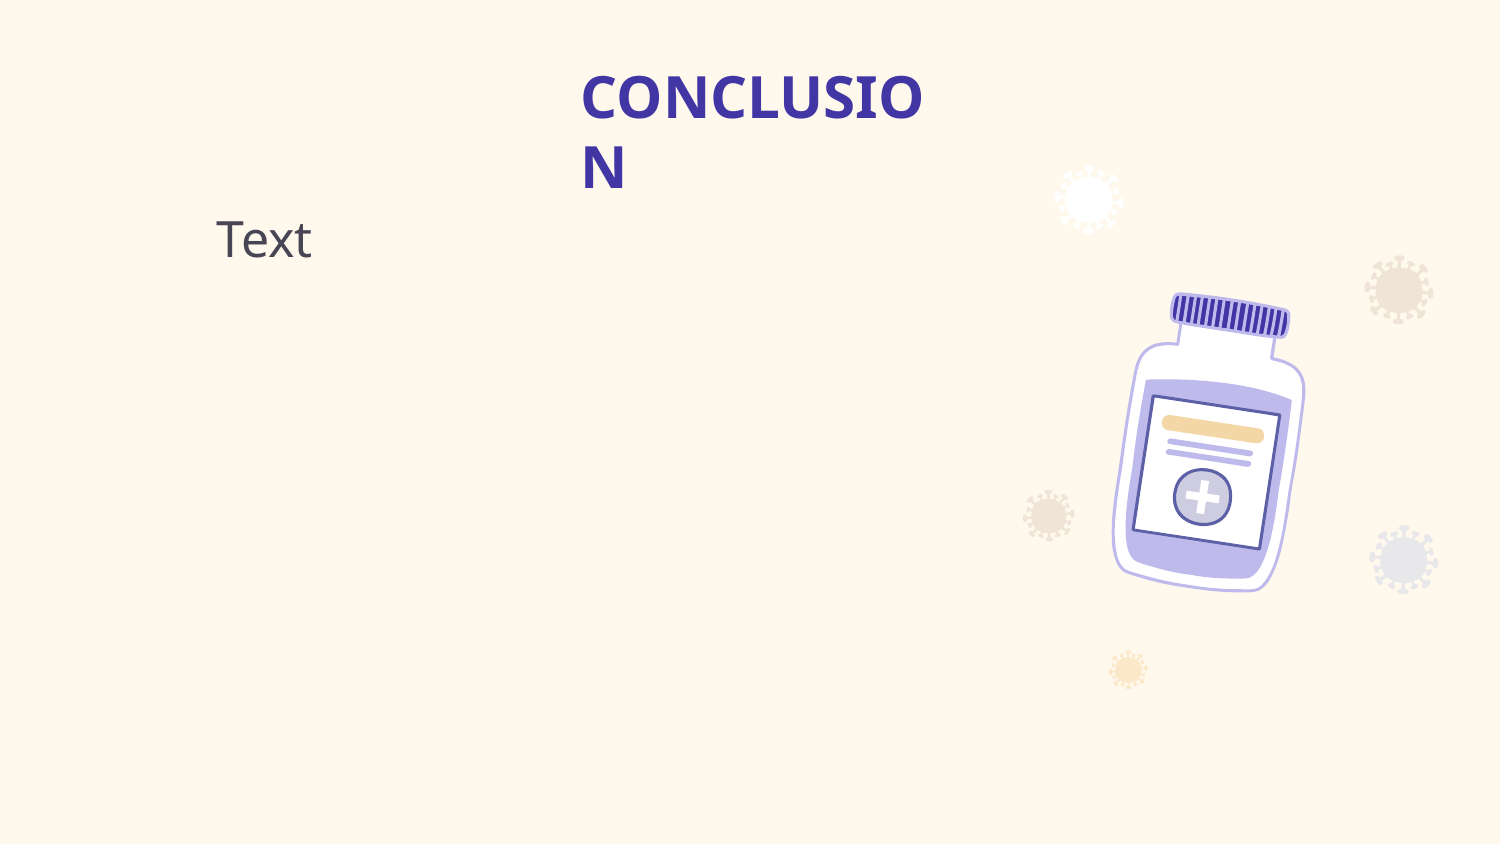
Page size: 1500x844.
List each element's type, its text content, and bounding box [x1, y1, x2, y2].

subtitle Text [201, 192, 930, 557]
title CONCLUSION [565, 45, 954, 125]
